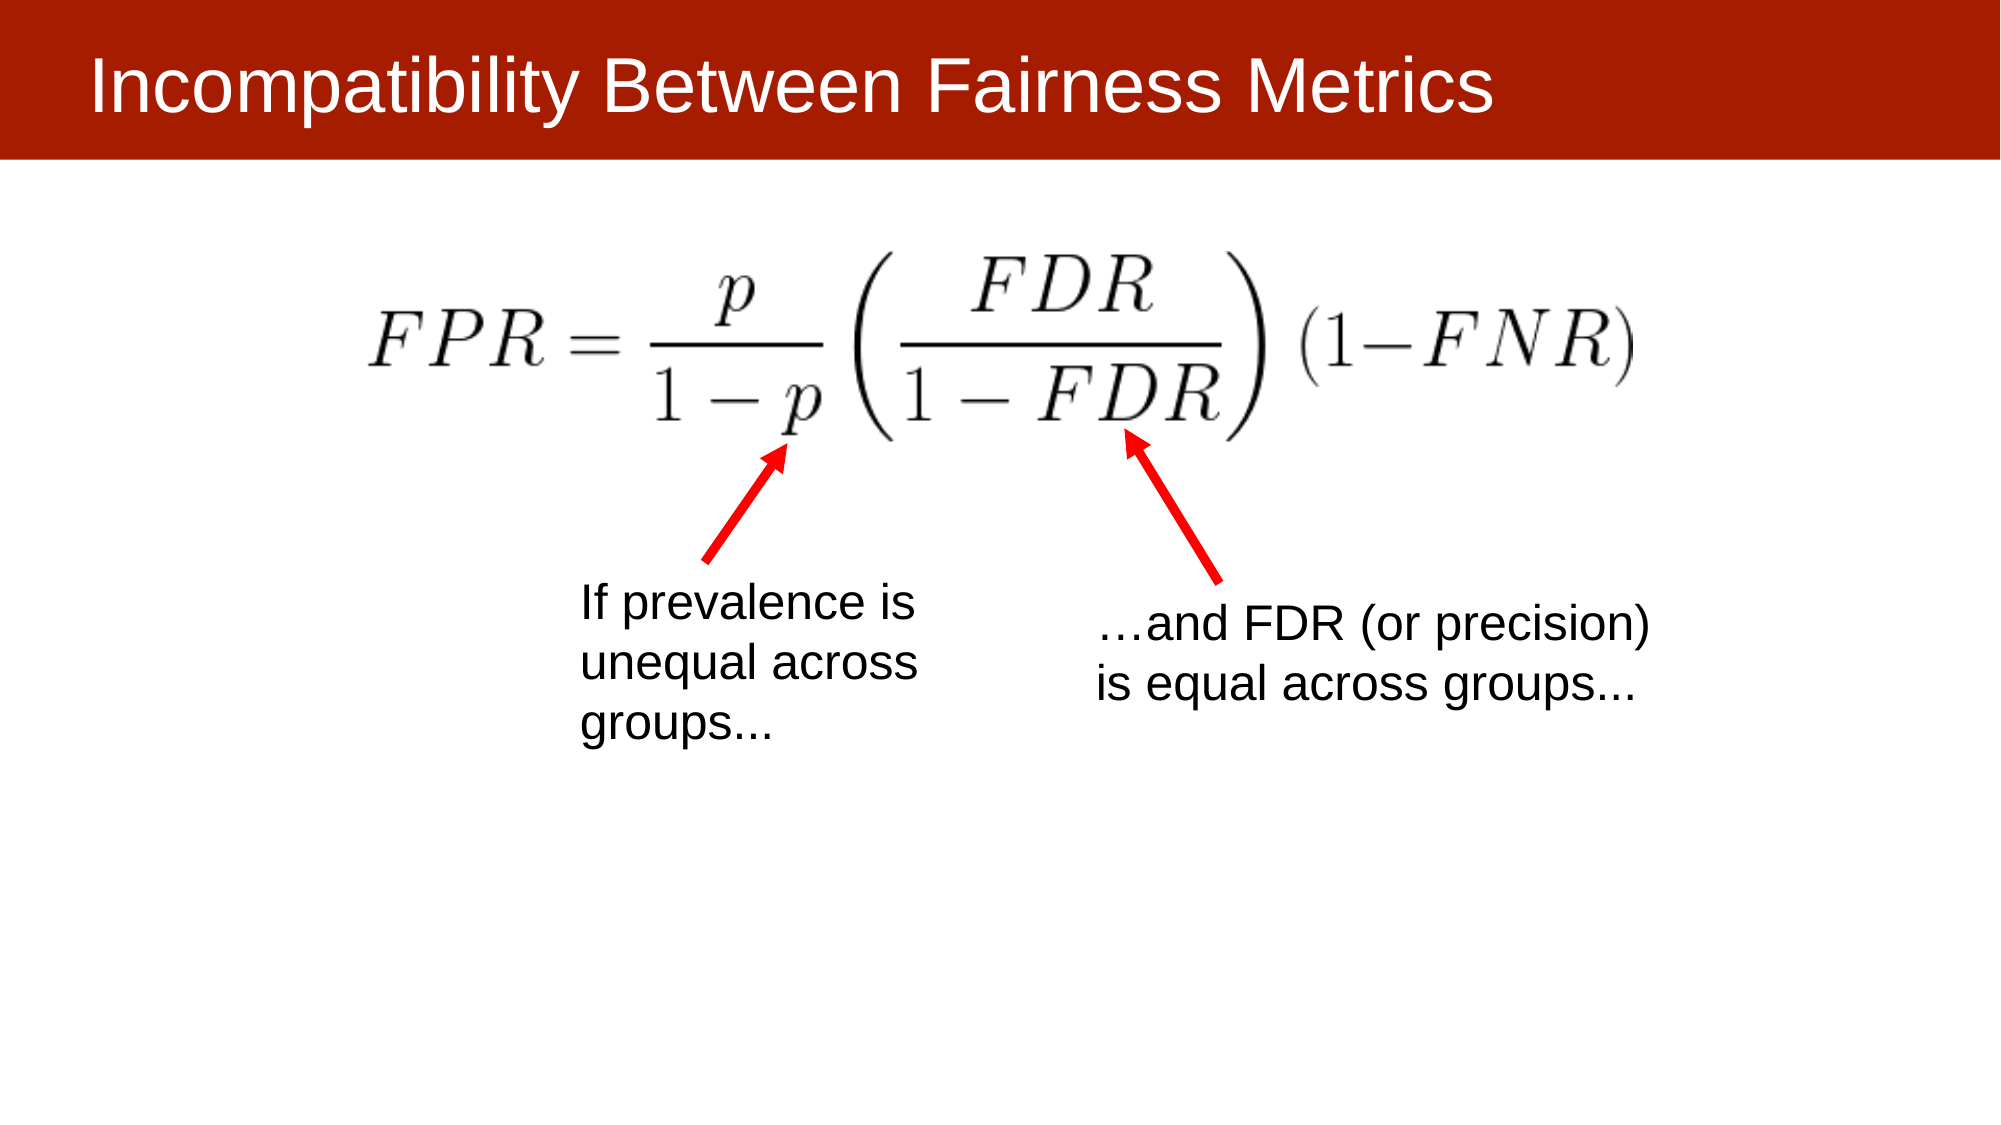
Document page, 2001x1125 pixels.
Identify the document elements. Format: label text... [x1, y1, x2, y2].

title Incompatibility Between Fairness Metrics [68, 14, 1932, 140]
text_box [1124, 427, 1220, 584]
text_box …and FDR (or precision) is equal across groups... [1081, 583, 1681, 718]
text_box If prevalence is unequal across groups... [565, 562, 934, 758]
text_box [704, 442, 788, 563]
picture [367, 251, 1633, 444]
